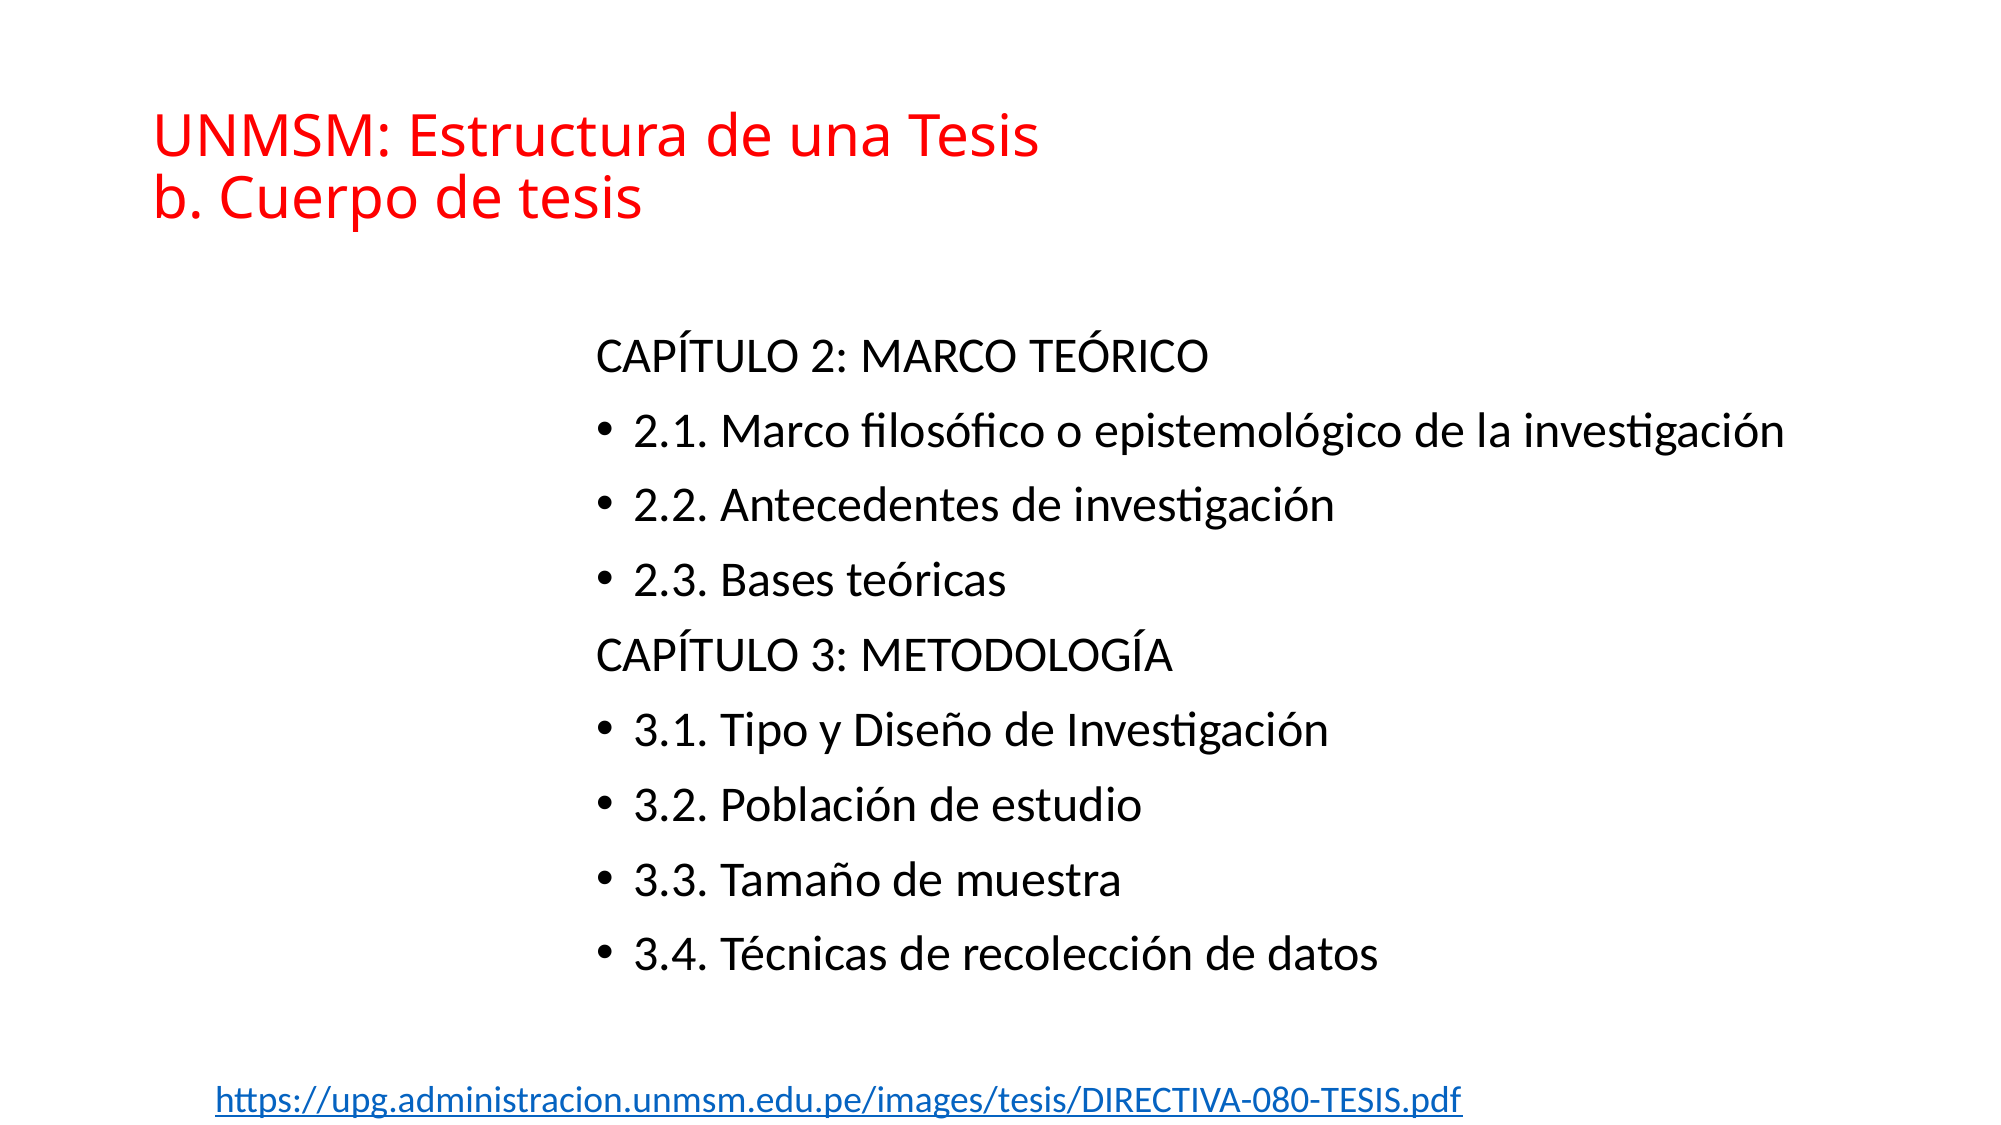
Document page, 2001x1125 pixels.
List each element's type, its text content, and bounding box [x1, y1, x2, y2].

text_box https://upg.administracion.unmsm.edu.pe/images/tesis/DIRECTIVA-080-TESIS.pdf [200, 1067, 1608, 1125]
title UNMSM: Estructura de una Tesis b. Cuerpo de tesis [137, 59, 1863, 278]
list CAPÍTULO 2: MARCO TEÓRICO 2.1. Marco filosófico o epistemológico de la investigación 2.2. Antecedentes de investigación 2.3. Bases teóricas CAPÍTULO 3: METODOLOGÍA 3.1. Tipo y Diseño de Investigación 3.2. Población de estudio 3.3. Tamaño de muestra 3.4. Técnicas de recolección de datos [581, 243, 1863, 1068]
